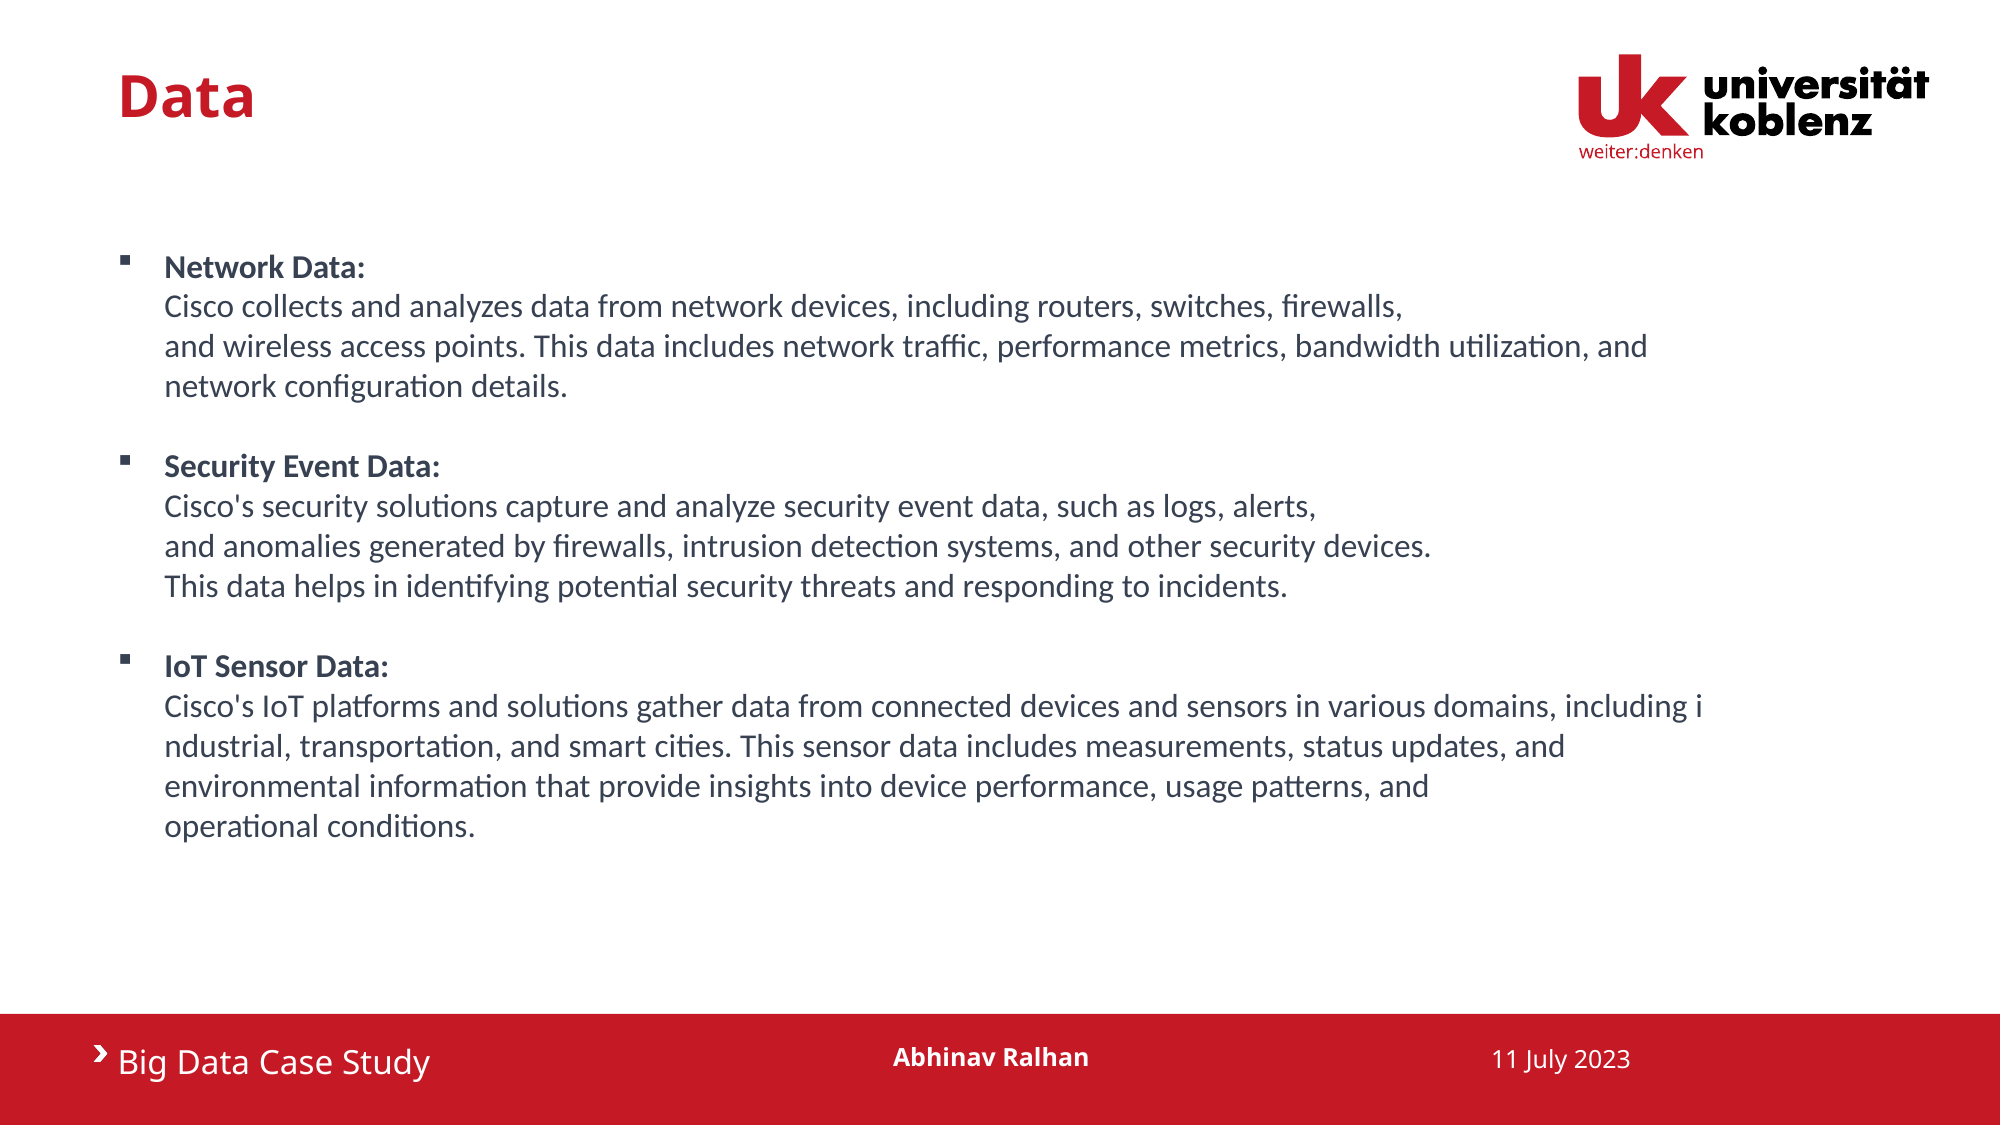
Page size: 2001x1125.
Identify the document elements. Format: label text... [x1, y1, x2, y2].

title Data [102, 59, 1828, 238]
list Network Data: Cisco collects and analyzes data from network devices, including routers, switches, firewalls, and wireless access points. This data includes network traffic, performance metrics, bandwidth utilization, and network configuration details.​ Security Event Data: Cisco's security solutions capture and analyze security event data, such as logs, alerts, and anomalies generated by firewalls, intrusion detection systems, and other security devices. This data helps in identifying potential security threats and responding to incidents.​ IoT Sensor Data: Cisco's IoT platforms and solutions gather data from connected devices and sensors in various domains, including industrial, transportation, and smart cities. This sensor data includes measurements, status updates, and environmental information that provide insights into device performance, usage patterns, and operational conditions. [102, 237, 1721, 917]
